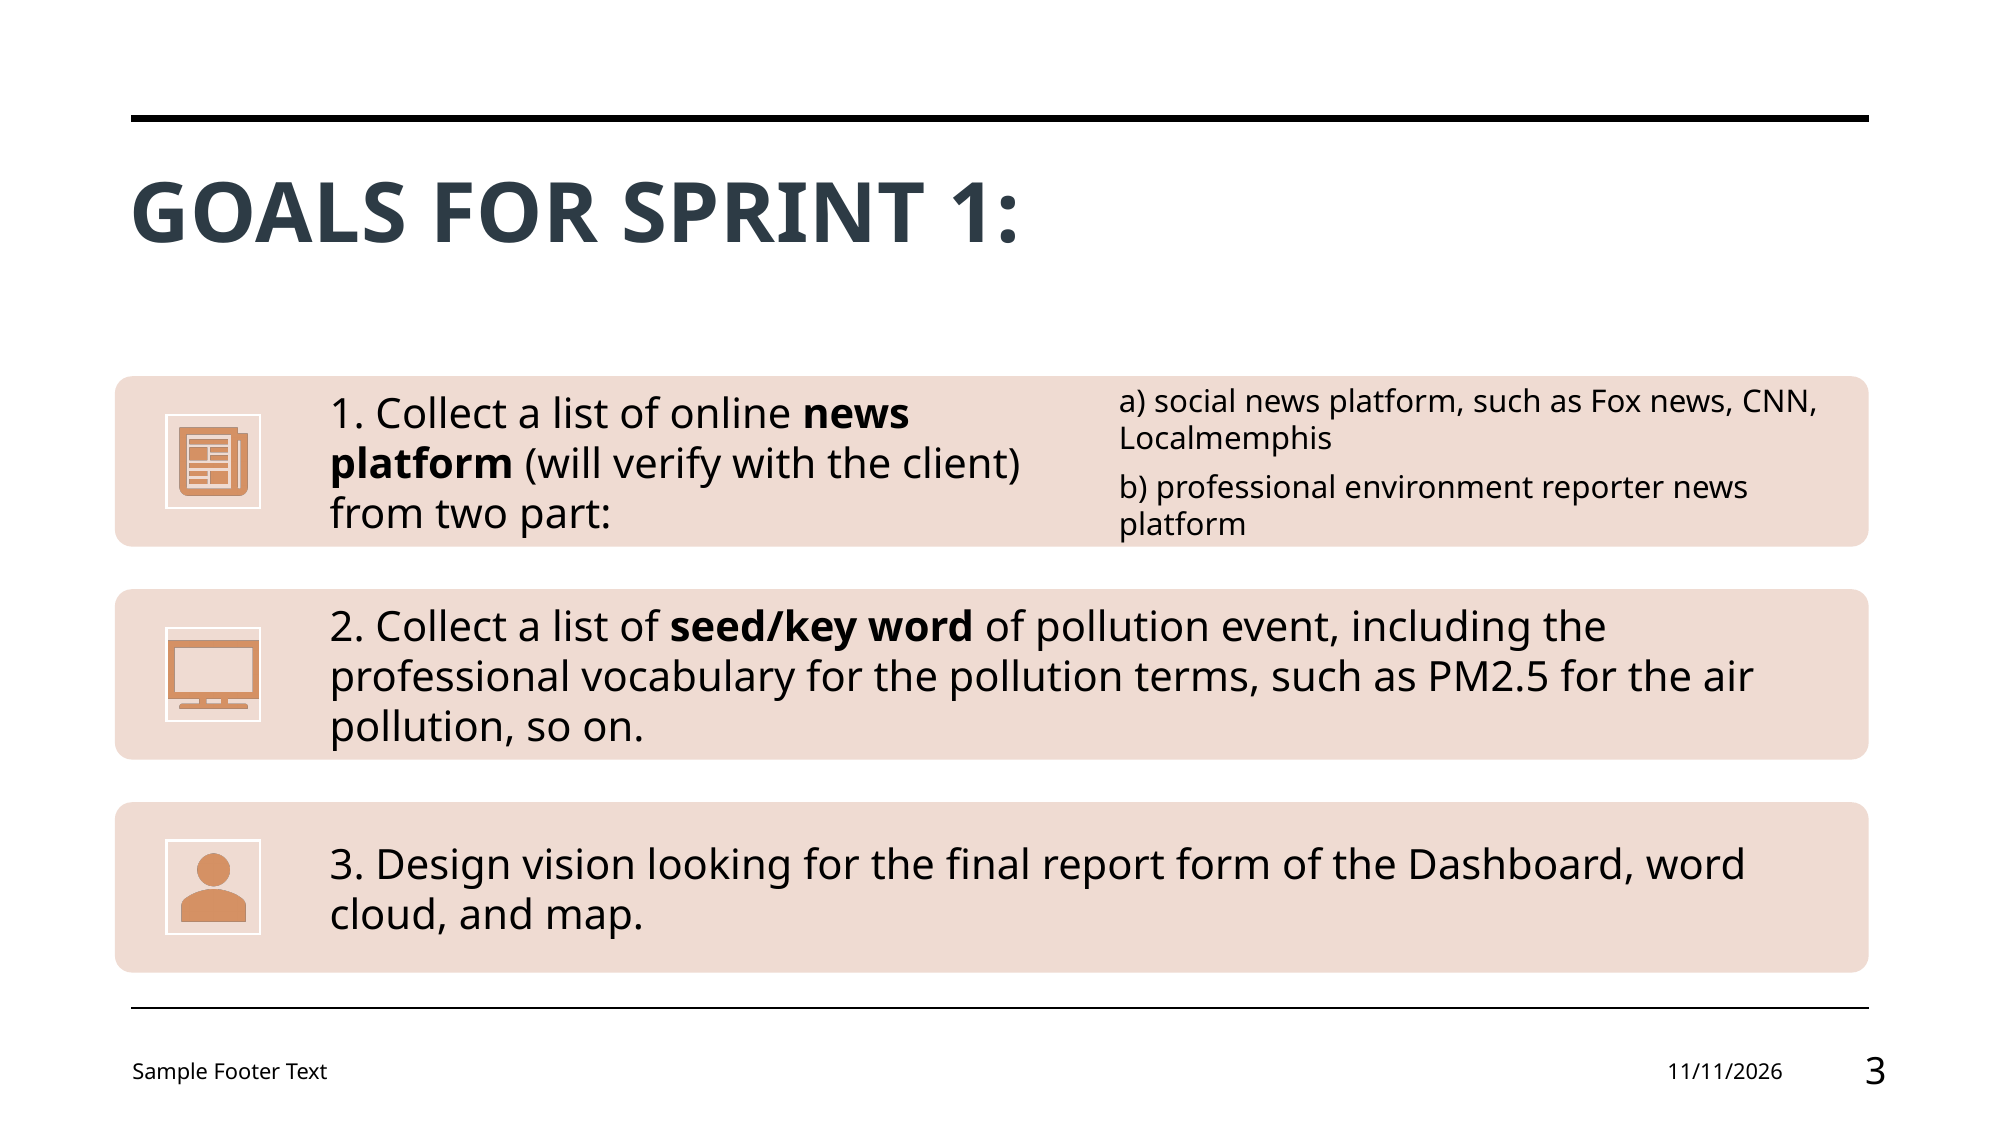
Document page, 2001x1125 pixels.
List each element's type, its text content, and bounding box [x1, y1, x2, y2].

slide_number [1372, 1042, 1791, 1103]
footer Sample Footer Text [117, 1042, 862, 1103]
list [114, 376, 1869, 973]
slide_number 3 [1791, 1042, 1902, 1103]
title Goals for Sprint 1: [114, 151, 1869, 376]
